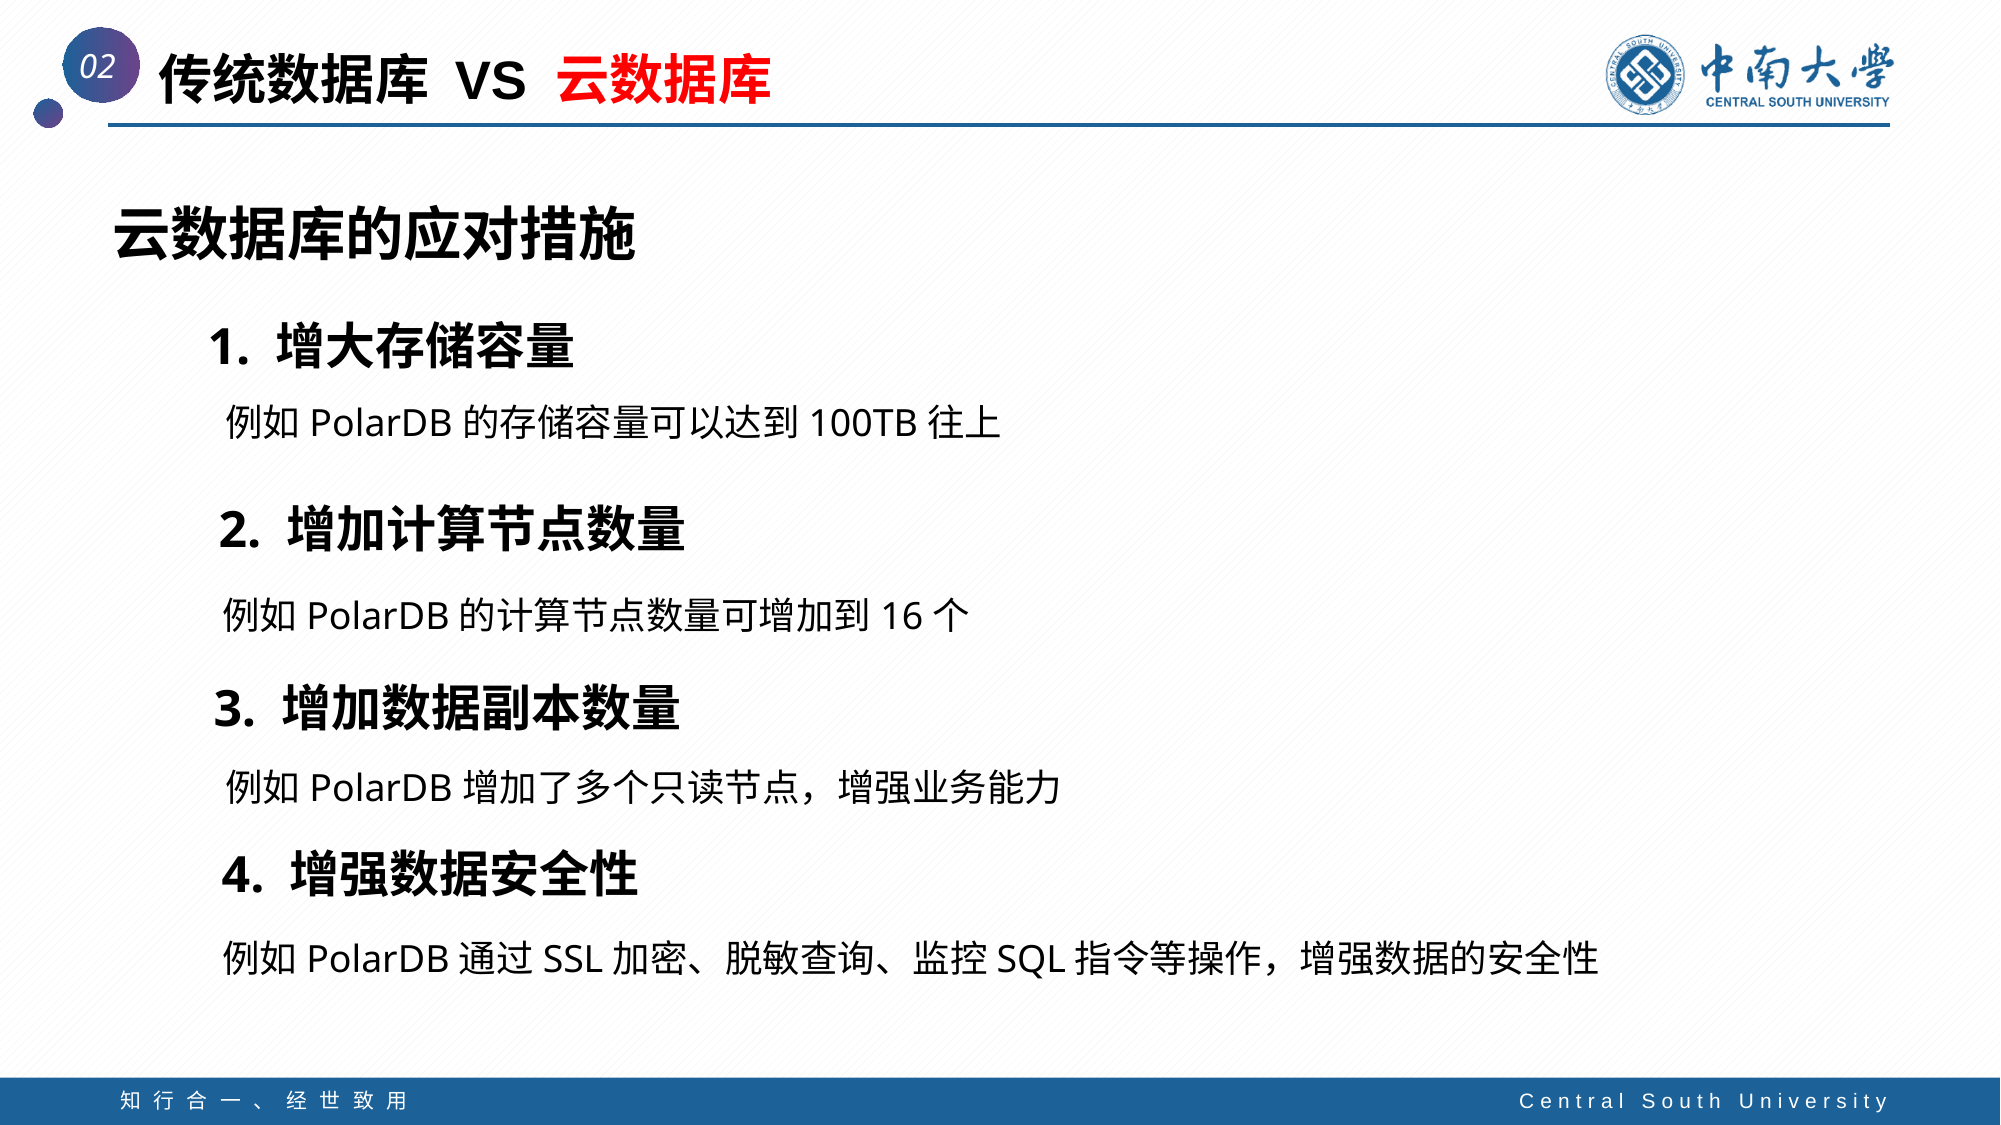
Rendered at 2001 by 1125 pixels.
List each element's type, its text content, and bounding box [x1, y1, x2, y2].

text_box 传统数据库 VS 云数据库 [158, 0, 1050, 118]
text_box 例如PolarDB的存储容量可以达到100TB往上 [210, 391, 1754, 452]
text_box 4. 增强数据安全性 [185, 835, 677, 911]
text_box 3. 增加数据副本数量 [0, 668, 1114, 744]
text_box 2. 增加计算节点数量 [139, 490, 766, 565]
text_box [0, 1077, 2000, 1125]
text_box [33, 26, 153, 128]
text_box 知行合一、经世致用 [105, 1080, 423, 1120]
text_box 例如PolarDB增加了多个只读节点，增强业务能力 [210, 756, 1856, 816]
text_box 云数据库的应对措施 [97, 189, 798, 275]
text_box 例如PolarDB的计算节点数量可增加到16个 [207, 584, 1751, 645]
picture [1595, 28, 1907, 121]
text_box Central South University [1504, 1080, 1902, 1120]
text_box 例如PolarDB通过SSL加密、脱敏查询、监控SQL指令等操作，增强数据的安全性 [207, 927, 1822, 988]
text_box 1. 增大存储容量 [115, 307, 667, 382]
